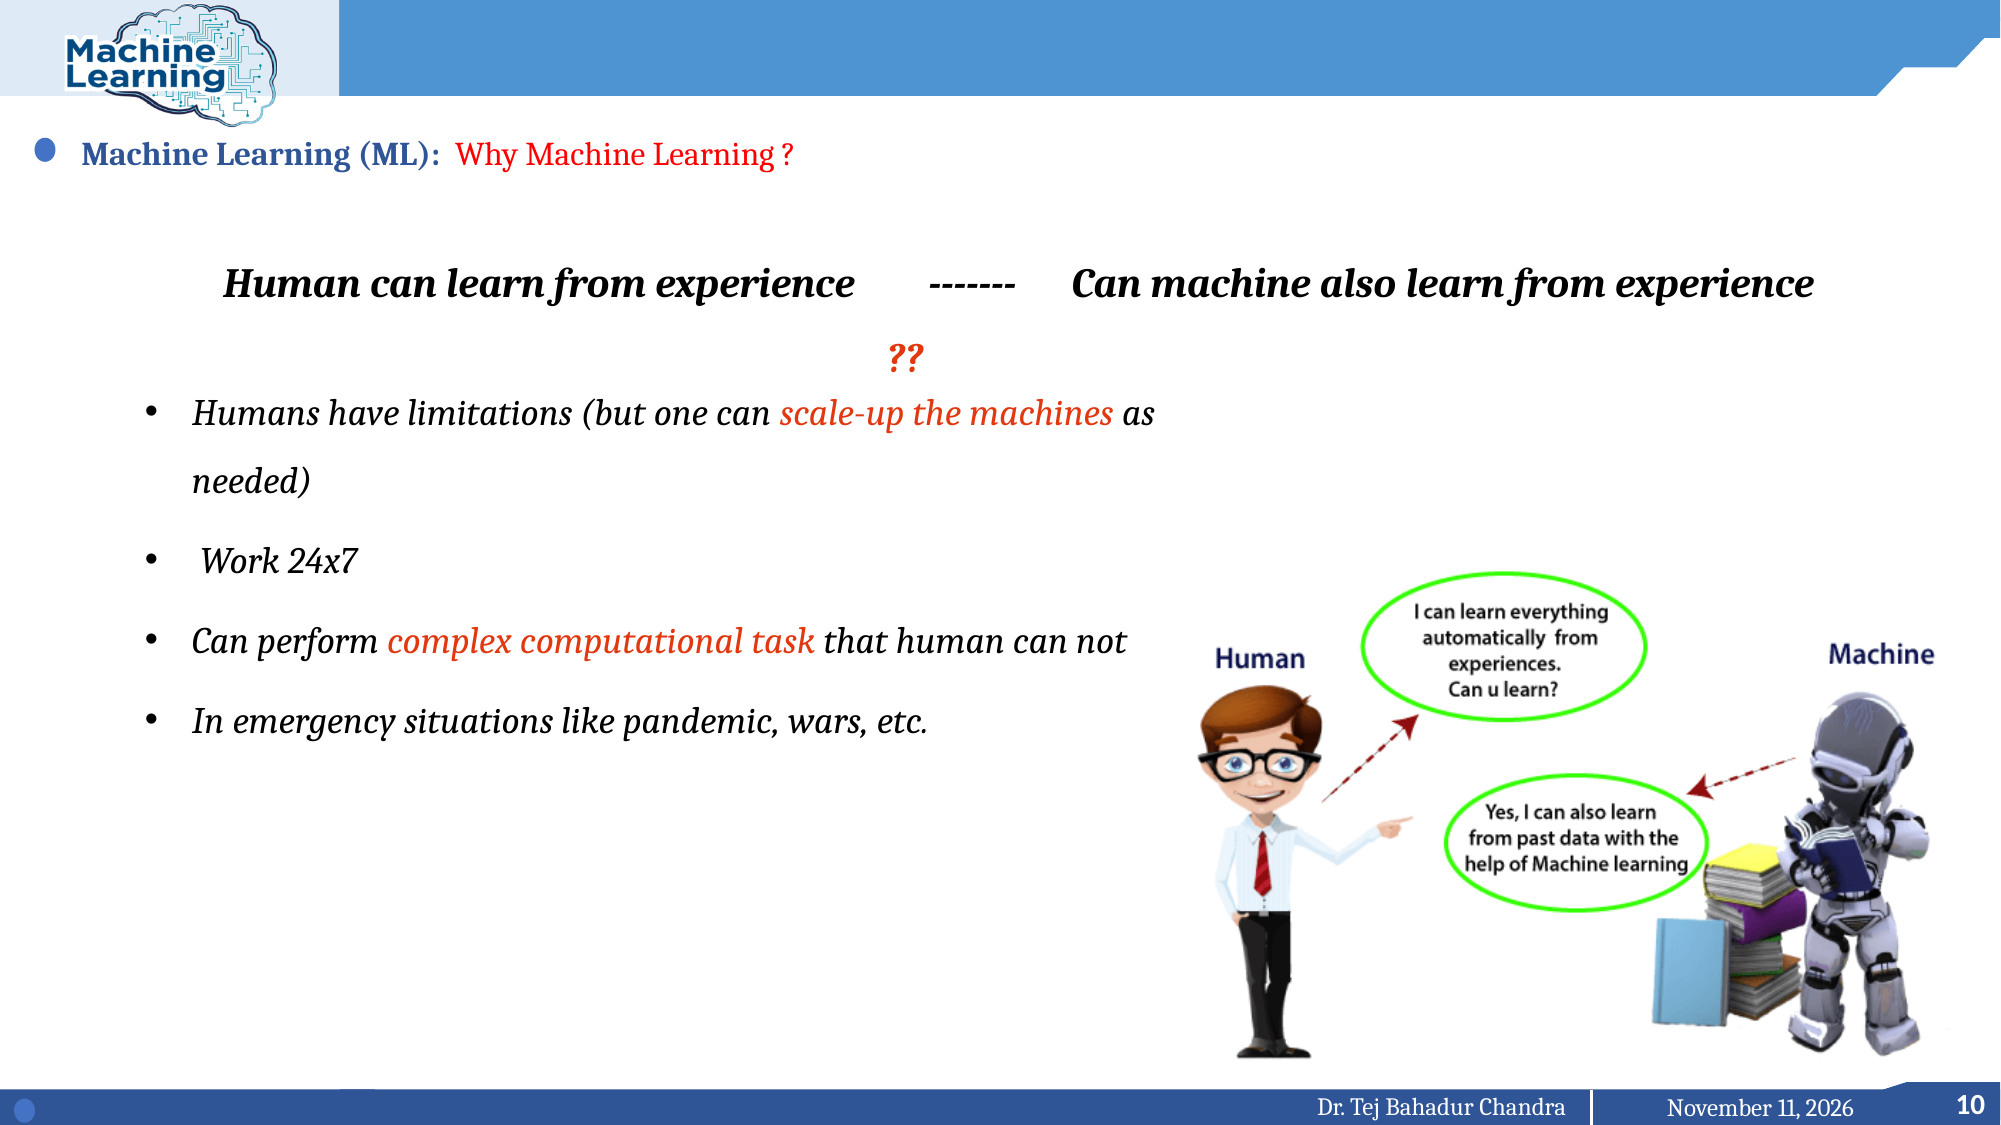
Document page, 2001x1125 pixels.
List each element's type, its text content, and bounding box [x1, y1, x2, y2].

text_box [34, 137, 56, 162]
text_box Machine Learning (ML): Why Machine Learning ? [66, 124, 1817, 180]
picture [1148, 556, 1986, 1070]
text_box [14, 1098, 35, 1123]
text_box Humans have limitations (but one can scale-up the machines as needed) Work 24x7 Can perform complex computational task that human can not In emergency situations like pandemic, wars, etc. [45, 358, 1293, 749]
picture [64, 0, 290, 131]
text_box Human can learn from experience ------- Can machine also learn from experience ?? [66, 223, 1972, 389]
